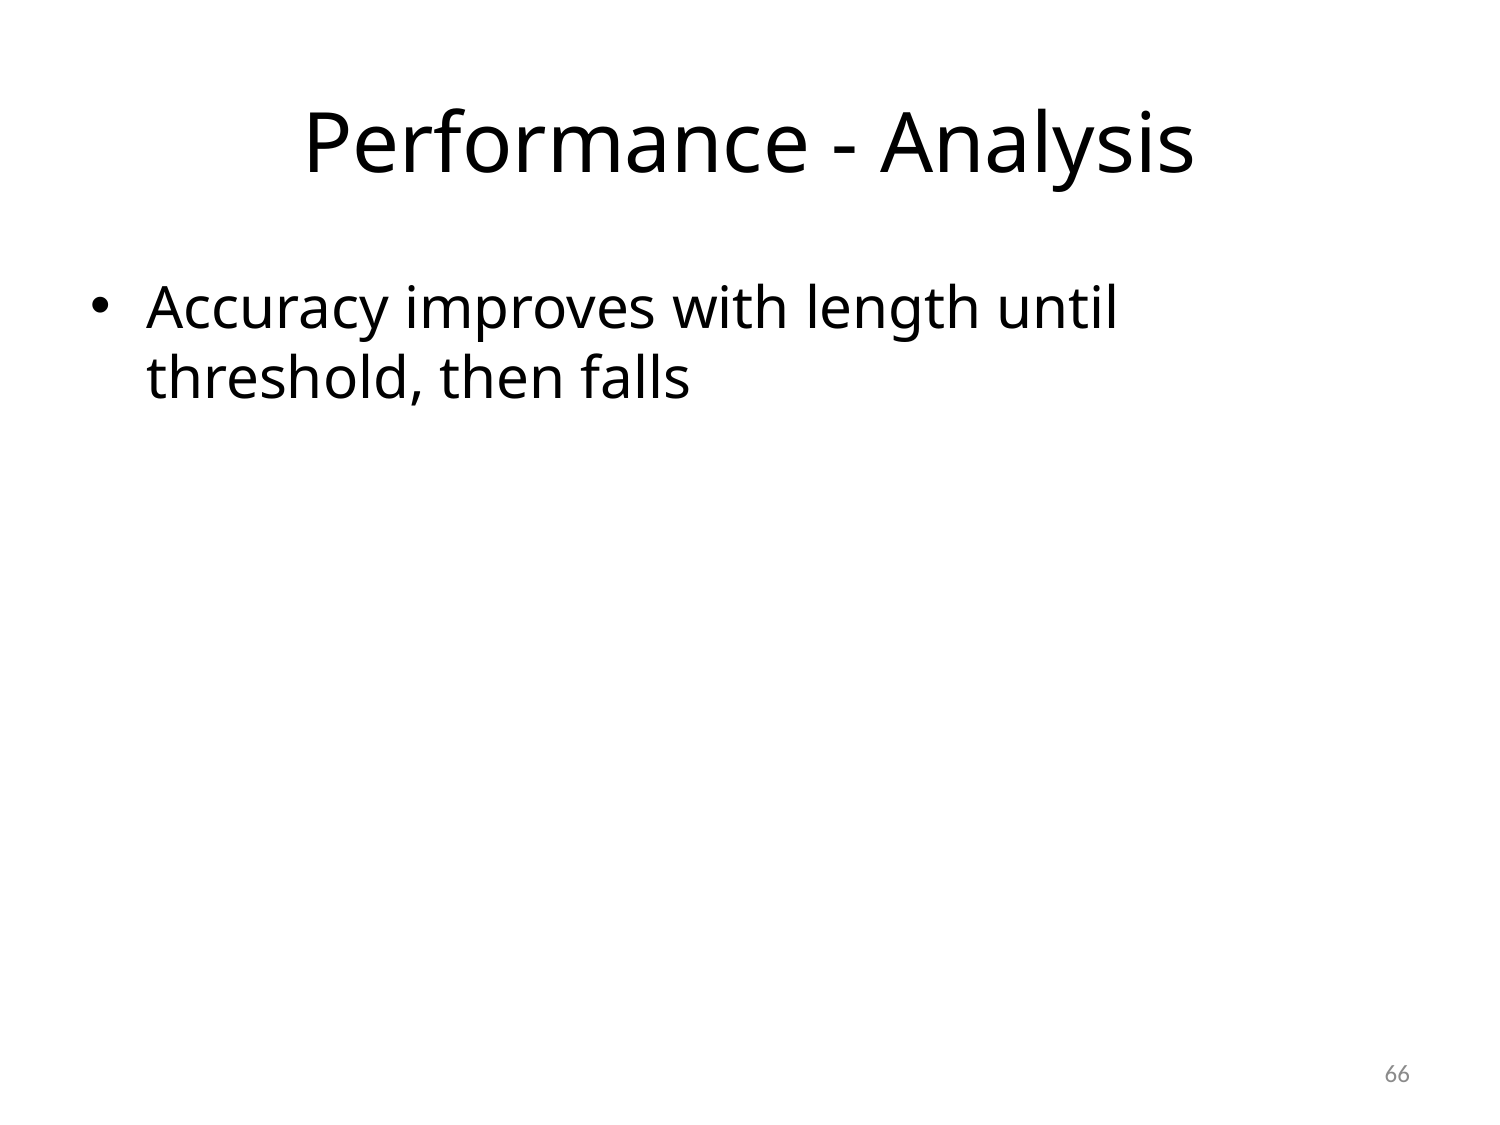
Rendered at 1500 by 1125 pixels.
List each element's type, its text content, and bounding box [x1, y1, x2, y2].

slide_number 66 [1074, 1042, 1425, 1103]
list Accuracy improves with length until threshold, then falls [75, 262, 1425, 1097]
title Performance - Analysis [75, 45, 1425, 233]
